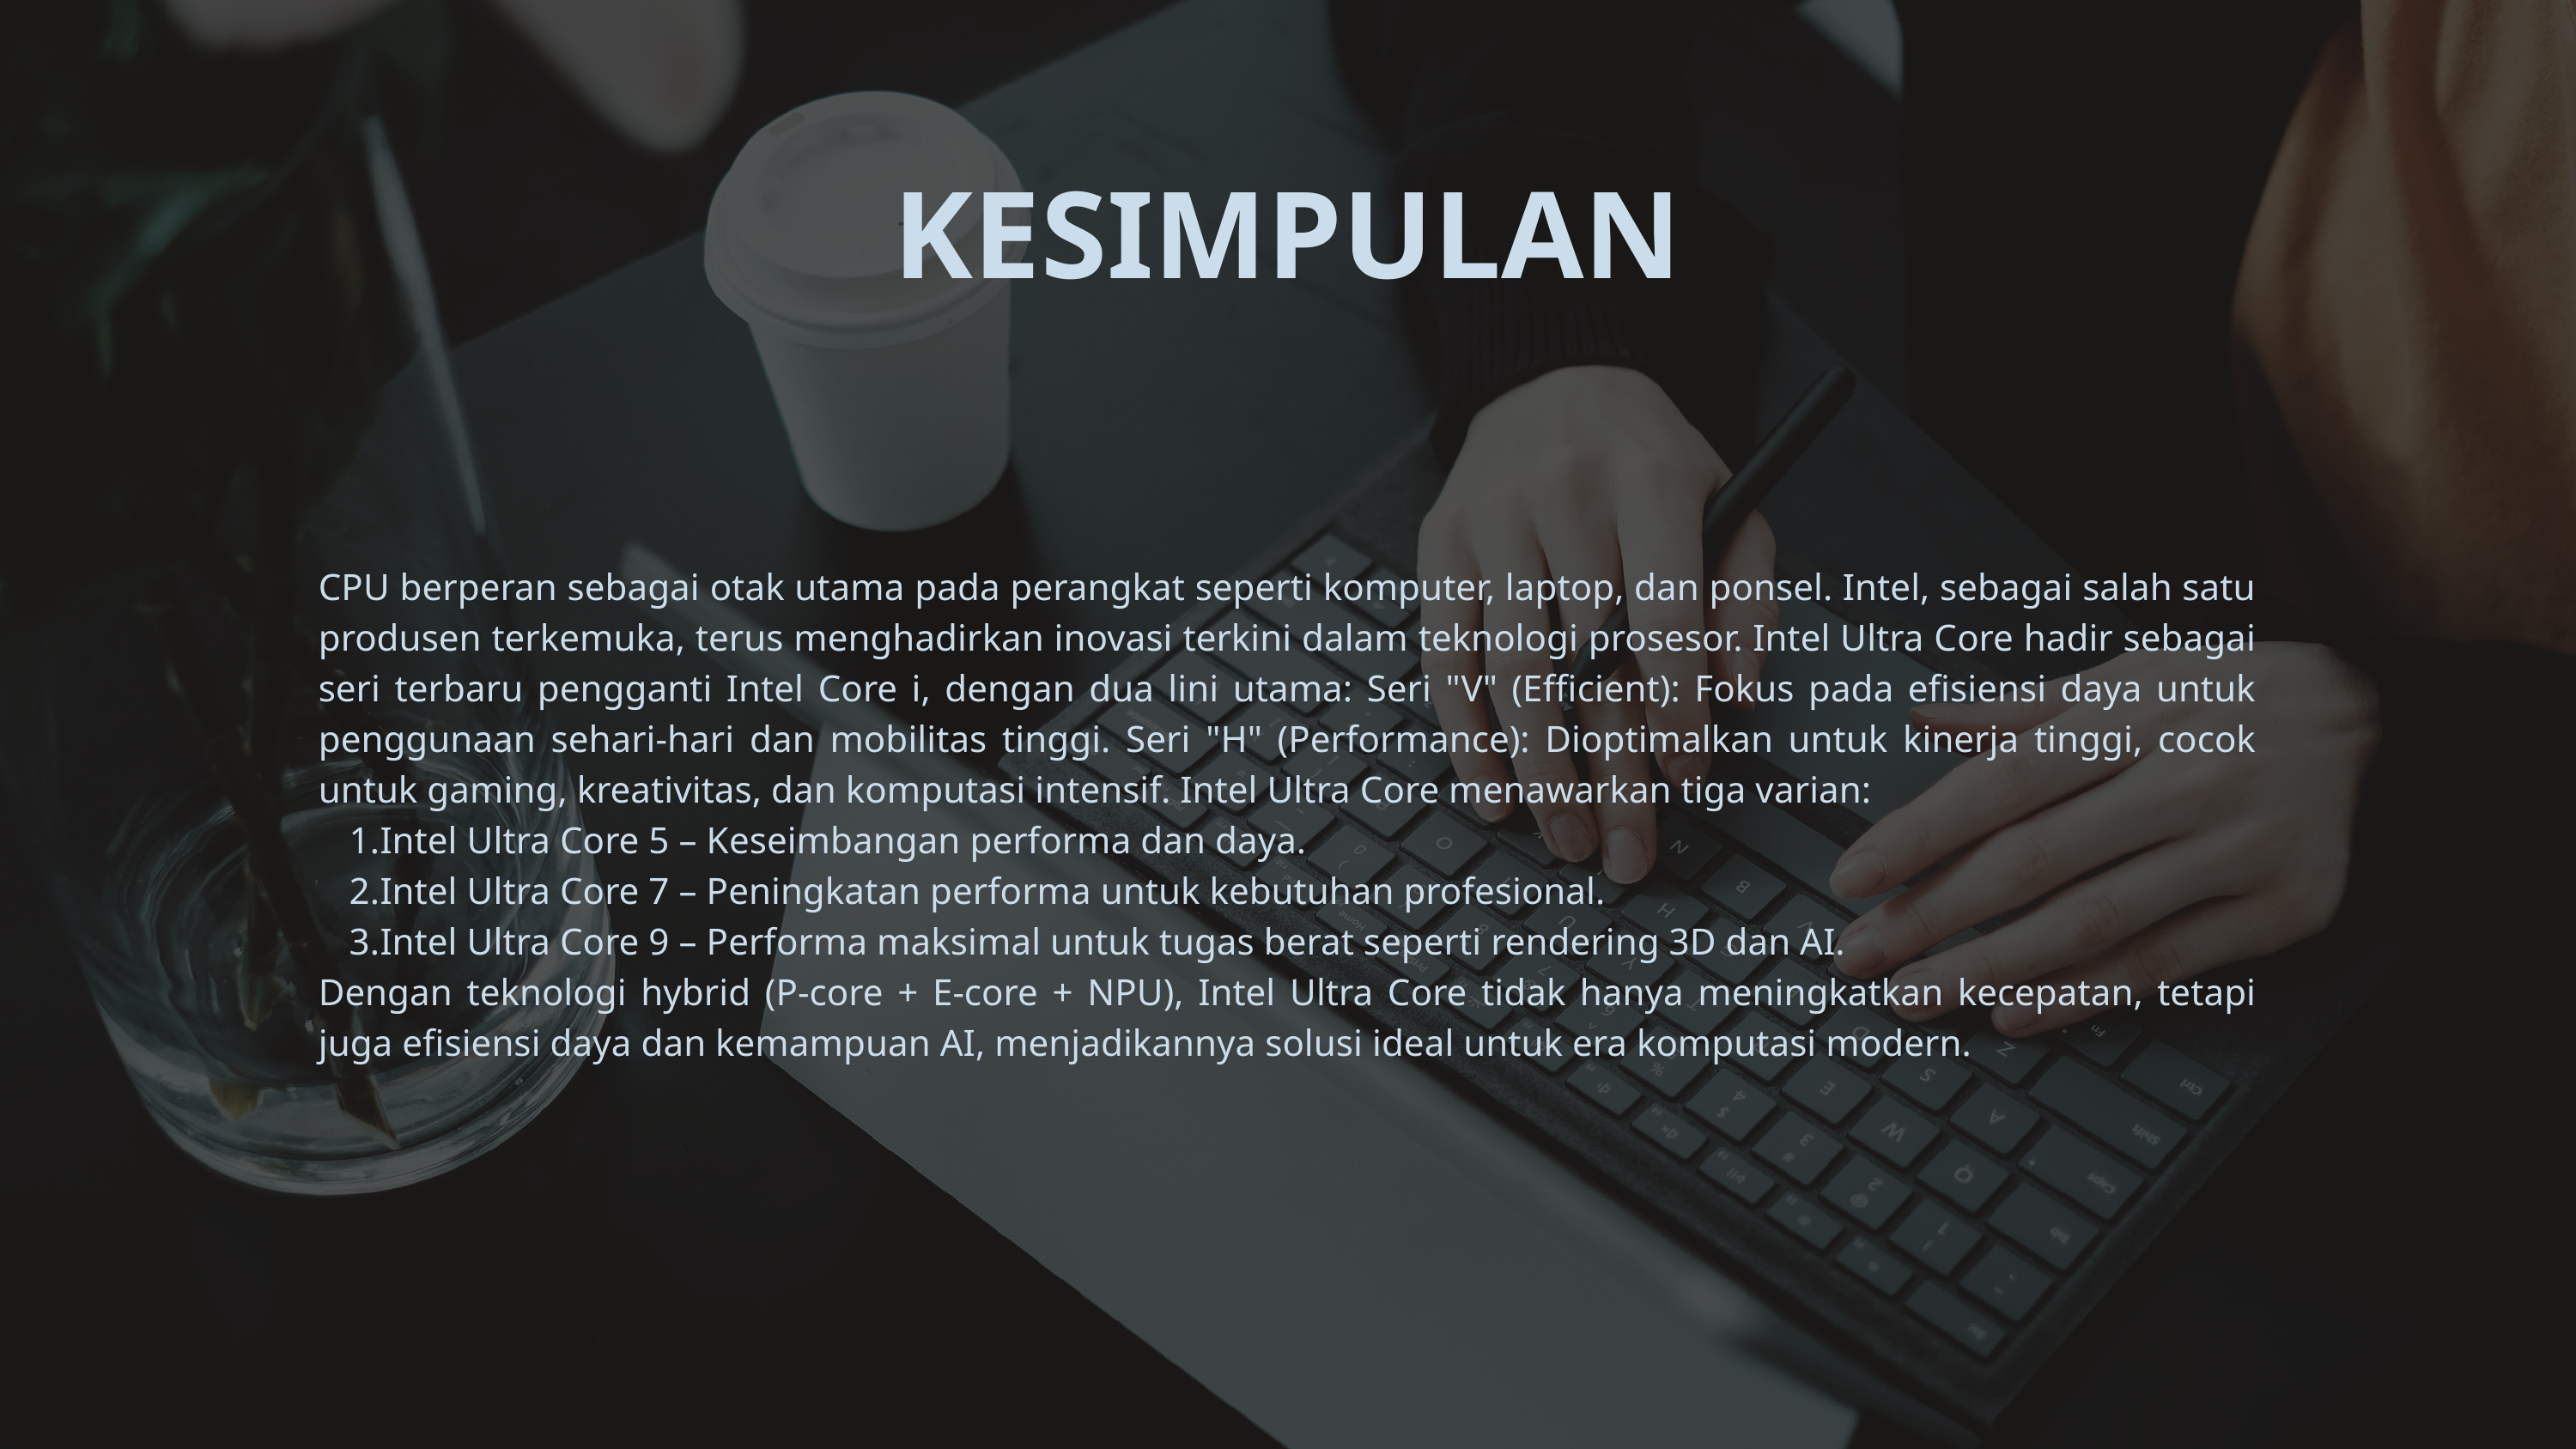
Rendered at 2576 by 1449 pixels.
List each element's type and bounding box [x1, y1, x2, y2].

text_box [318, 144, 2258, 1123]
text_box [0, 0, 2576, 1449]
